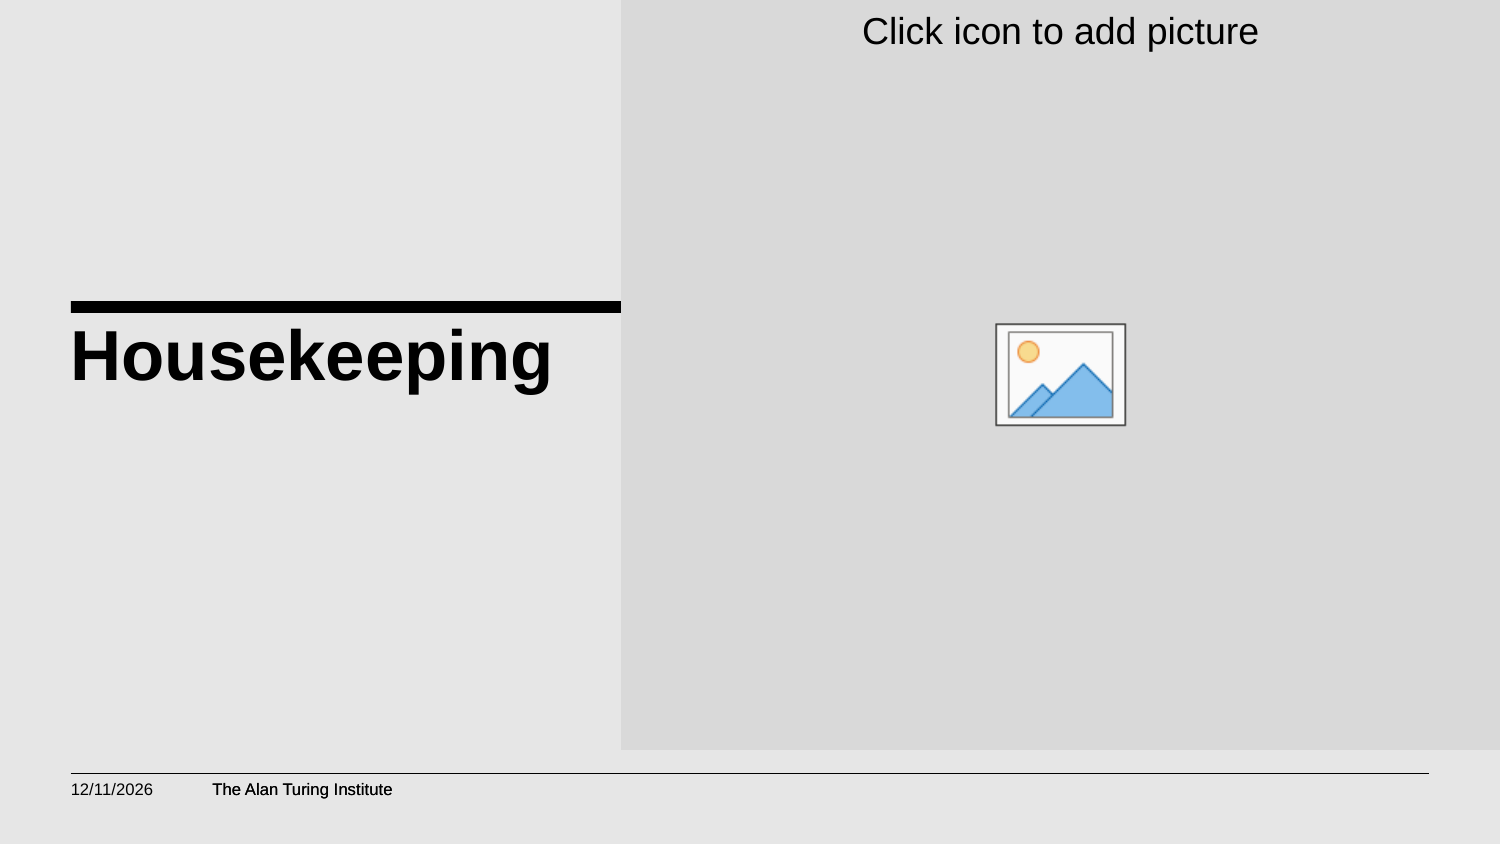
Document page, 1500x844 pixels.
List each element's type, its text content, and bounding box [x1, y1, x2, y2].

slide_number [70, 774, 207, 799]
picture [621, 0, 1500, 751]
title Housekeeping [70, 309, 615, 411]
